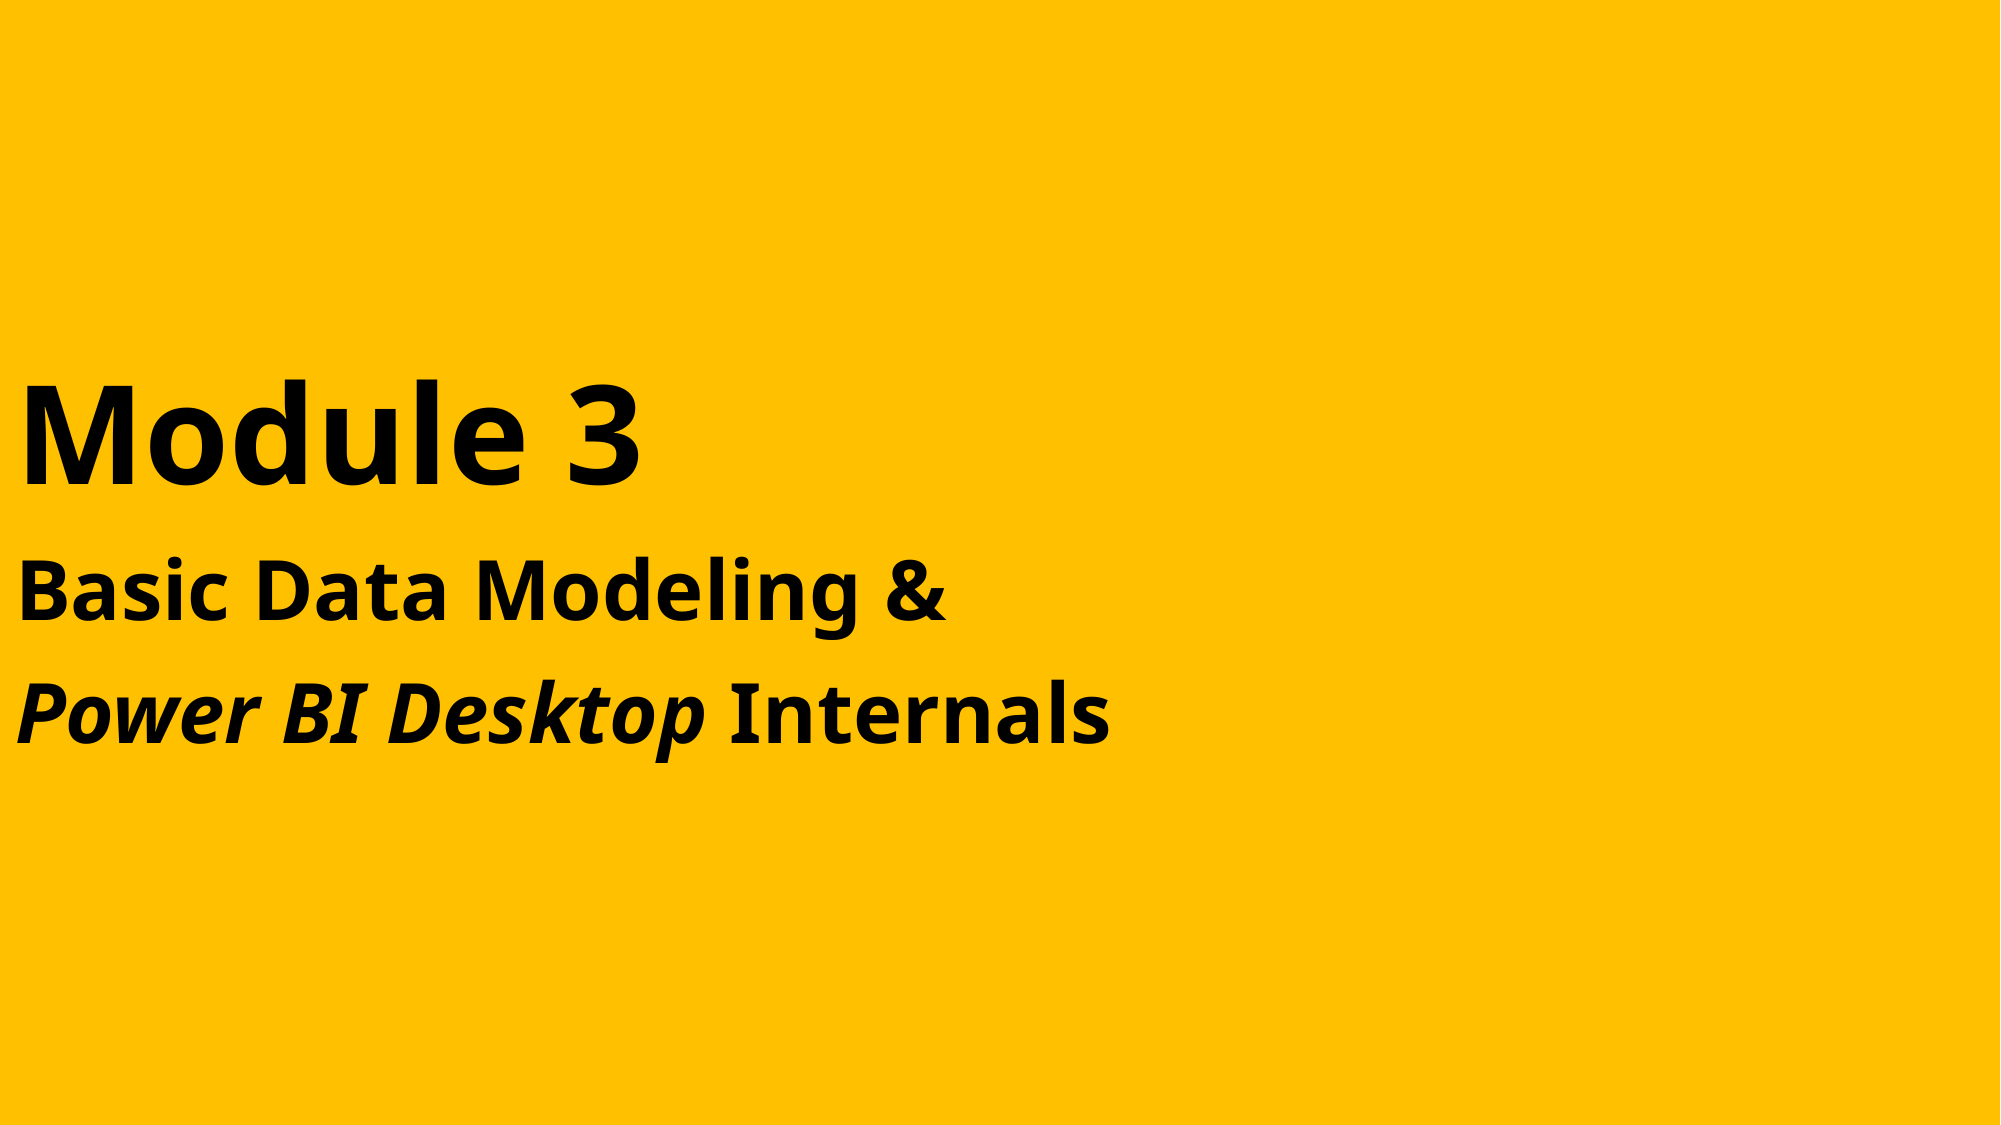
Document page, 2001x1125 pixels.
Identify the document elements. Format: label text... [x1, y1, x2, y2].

list Module 3 Basic Data Modeling & Power BI Desktop Internals [0, 341, 1618, 889]
